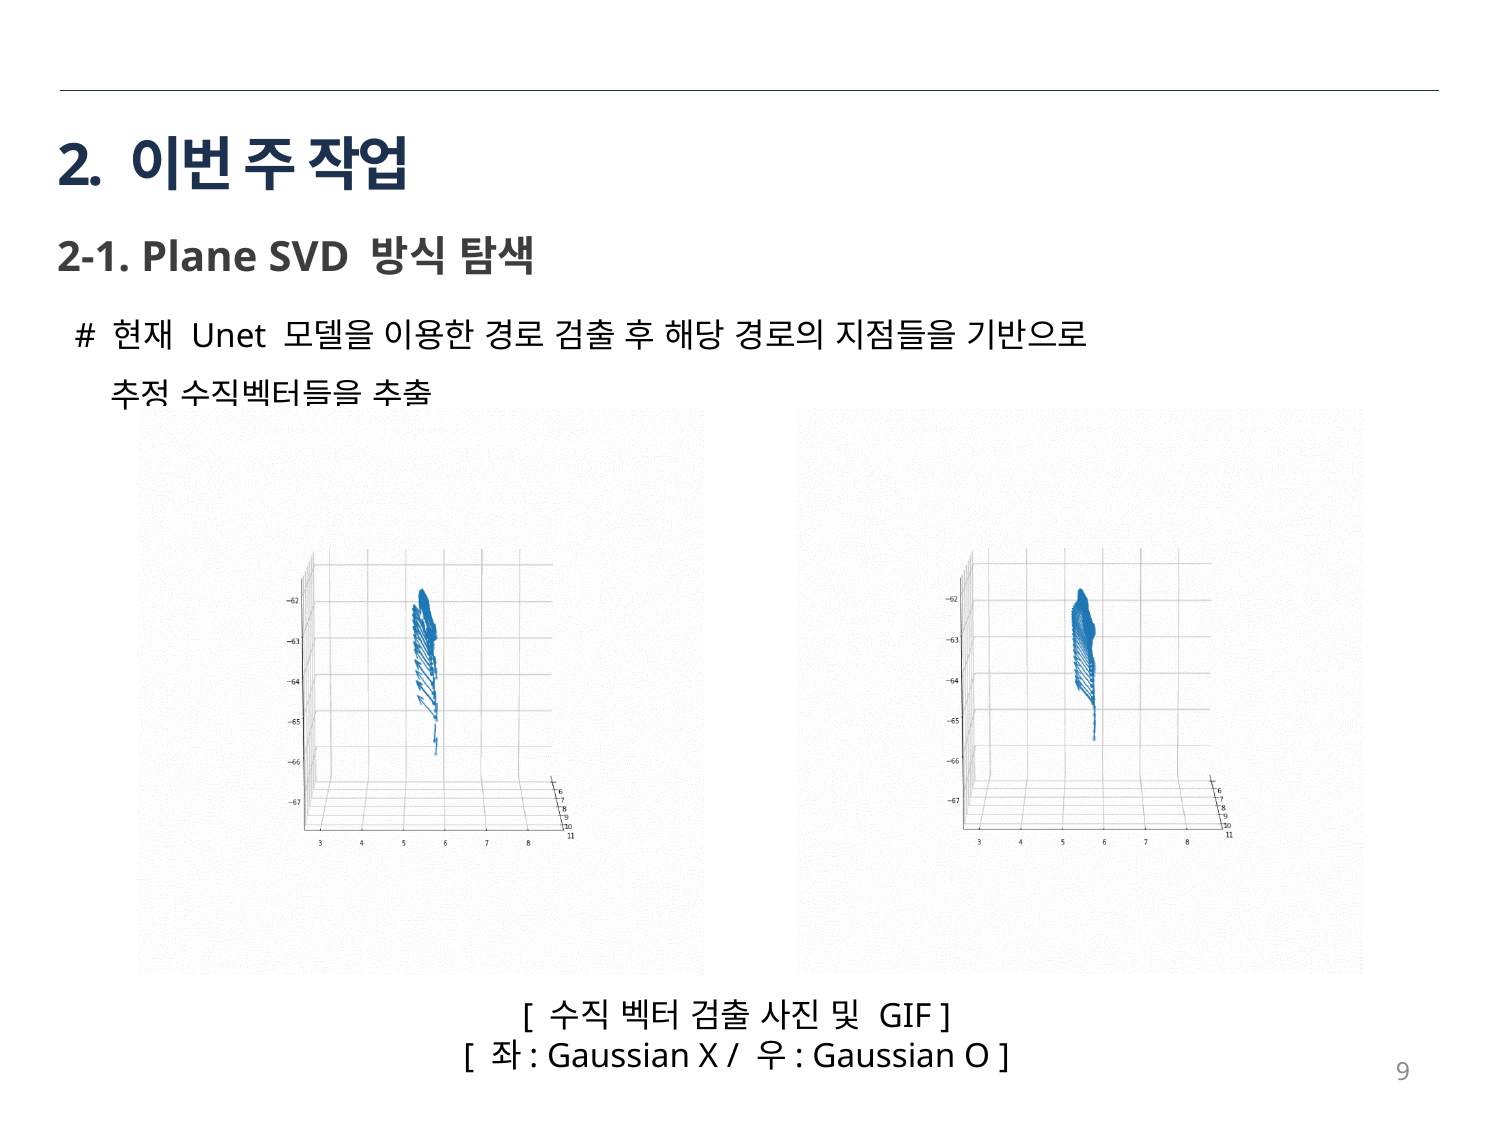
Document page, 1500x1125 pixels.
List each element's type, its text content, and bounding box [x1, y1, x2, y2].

text_box [ 수직 벡터 검출 사진 및 GIF ] [ 좌: Gaussian X / 우: Gaussian O ] [343, 987, 1130, 1082]
picture [795, 405, 1364, 975]
picture [136, 406, 705, 976]
text_box 2-1. Plane SVD 방식 탐색 [42, 222, 1432, 432]
slide_number 9 [1074, 1042, 1425, 1103]
title 2. 이번 주 작업 [42, 114, 1190, 211]
text_box # 현재 Unet 모델을 이용한 경로 검출 후 해당 경로의 지점들을 기반으로 추정 수직벡터들을 추출 [59, 286, 1500, 422]
